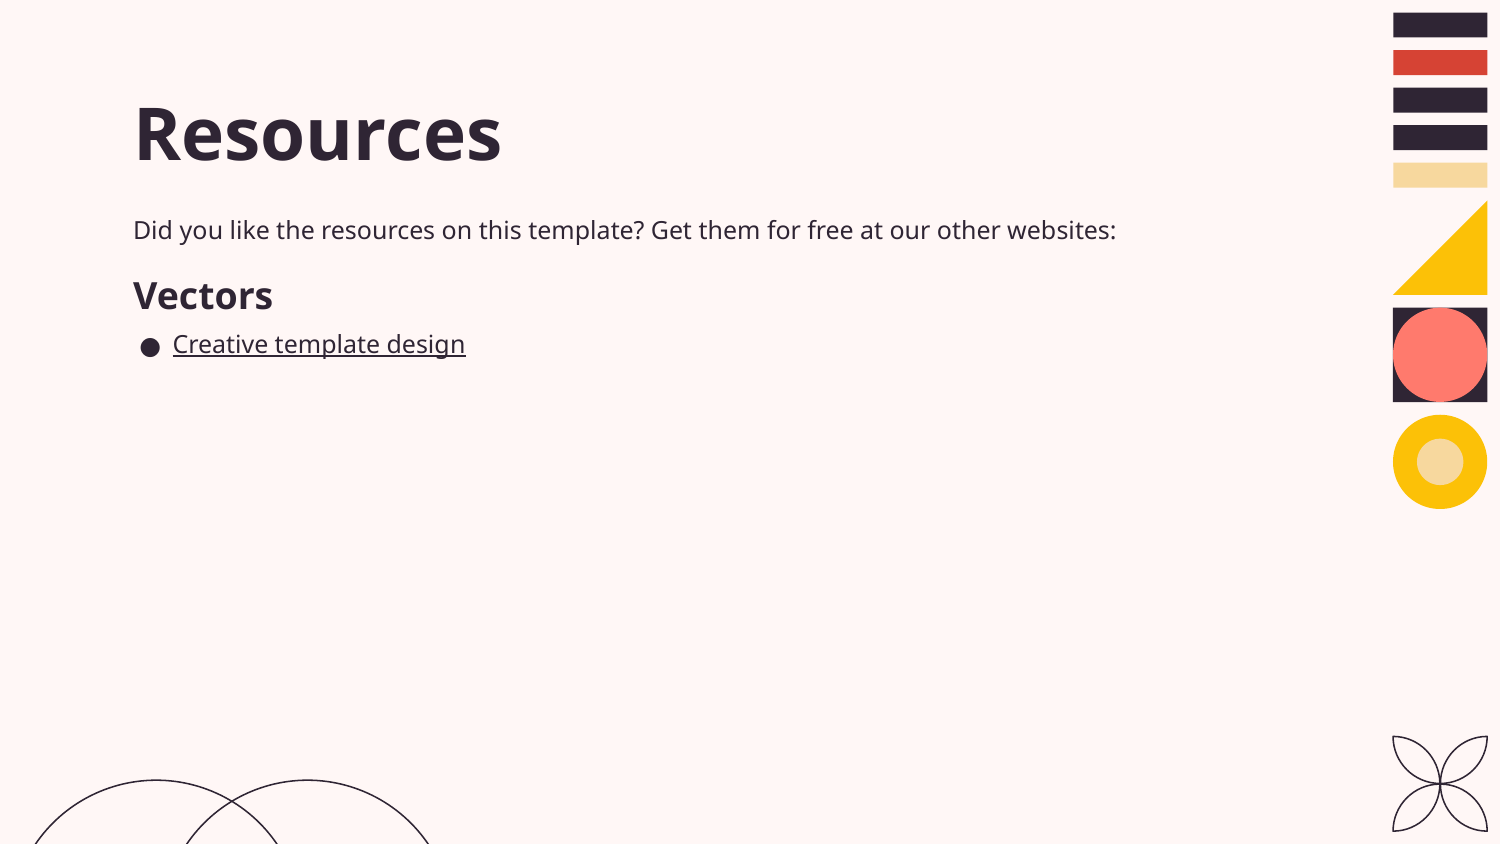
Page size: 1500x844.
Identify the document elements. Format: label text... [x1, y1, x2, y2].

title Resources [118, 72, 1382, 167]
list Did you like the resources on this template? Get them for free at our other websites: Vectors Creative template design [118, 199, 1382, 371]
